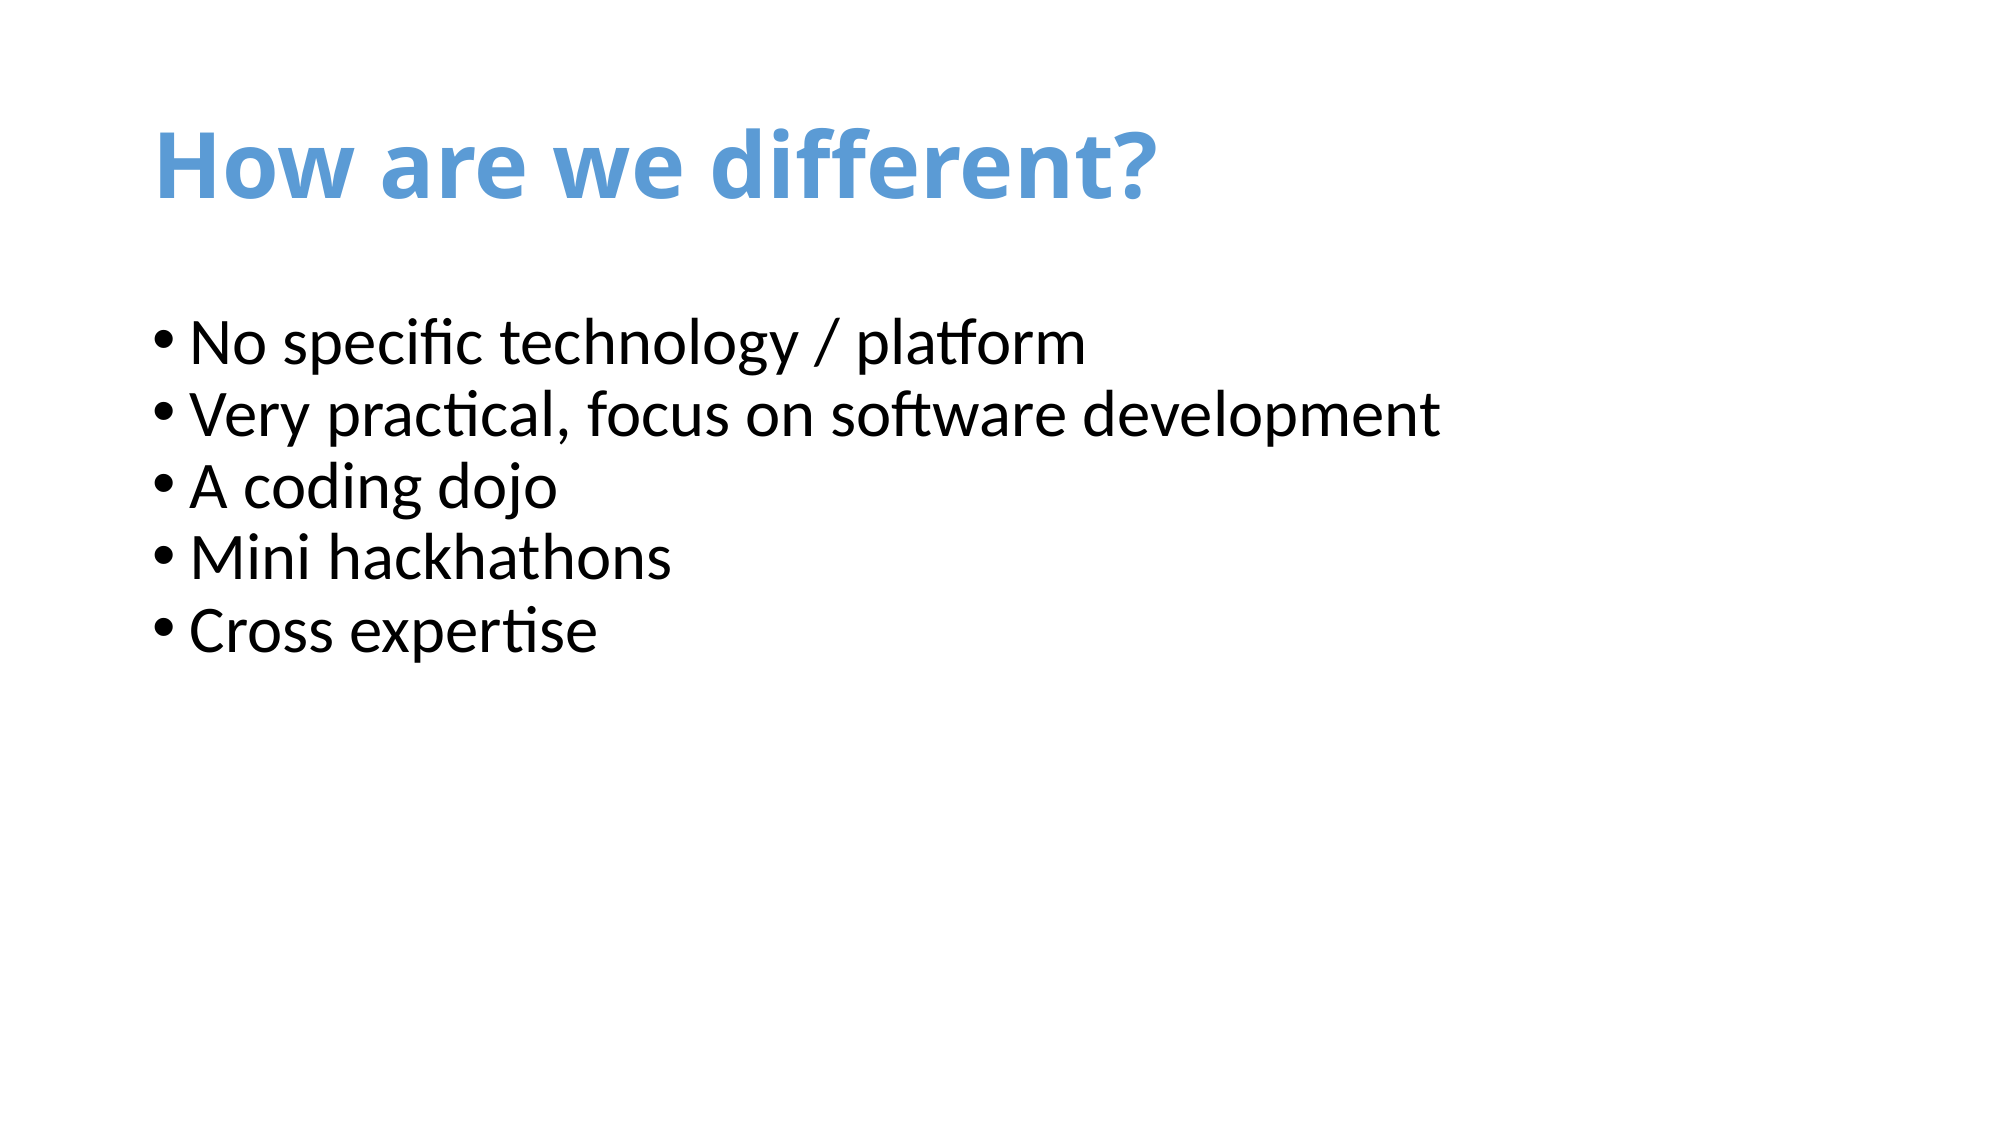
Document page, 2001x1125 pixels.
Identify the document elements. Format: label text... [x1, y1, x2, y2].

text_box How are we different? [137, 59, 1863, 277]
text_box No specific technology / platform Very practical, focus on software development A coding dojo Mini hackhathons Cross expertise [137, 299, 1863, 1013]
